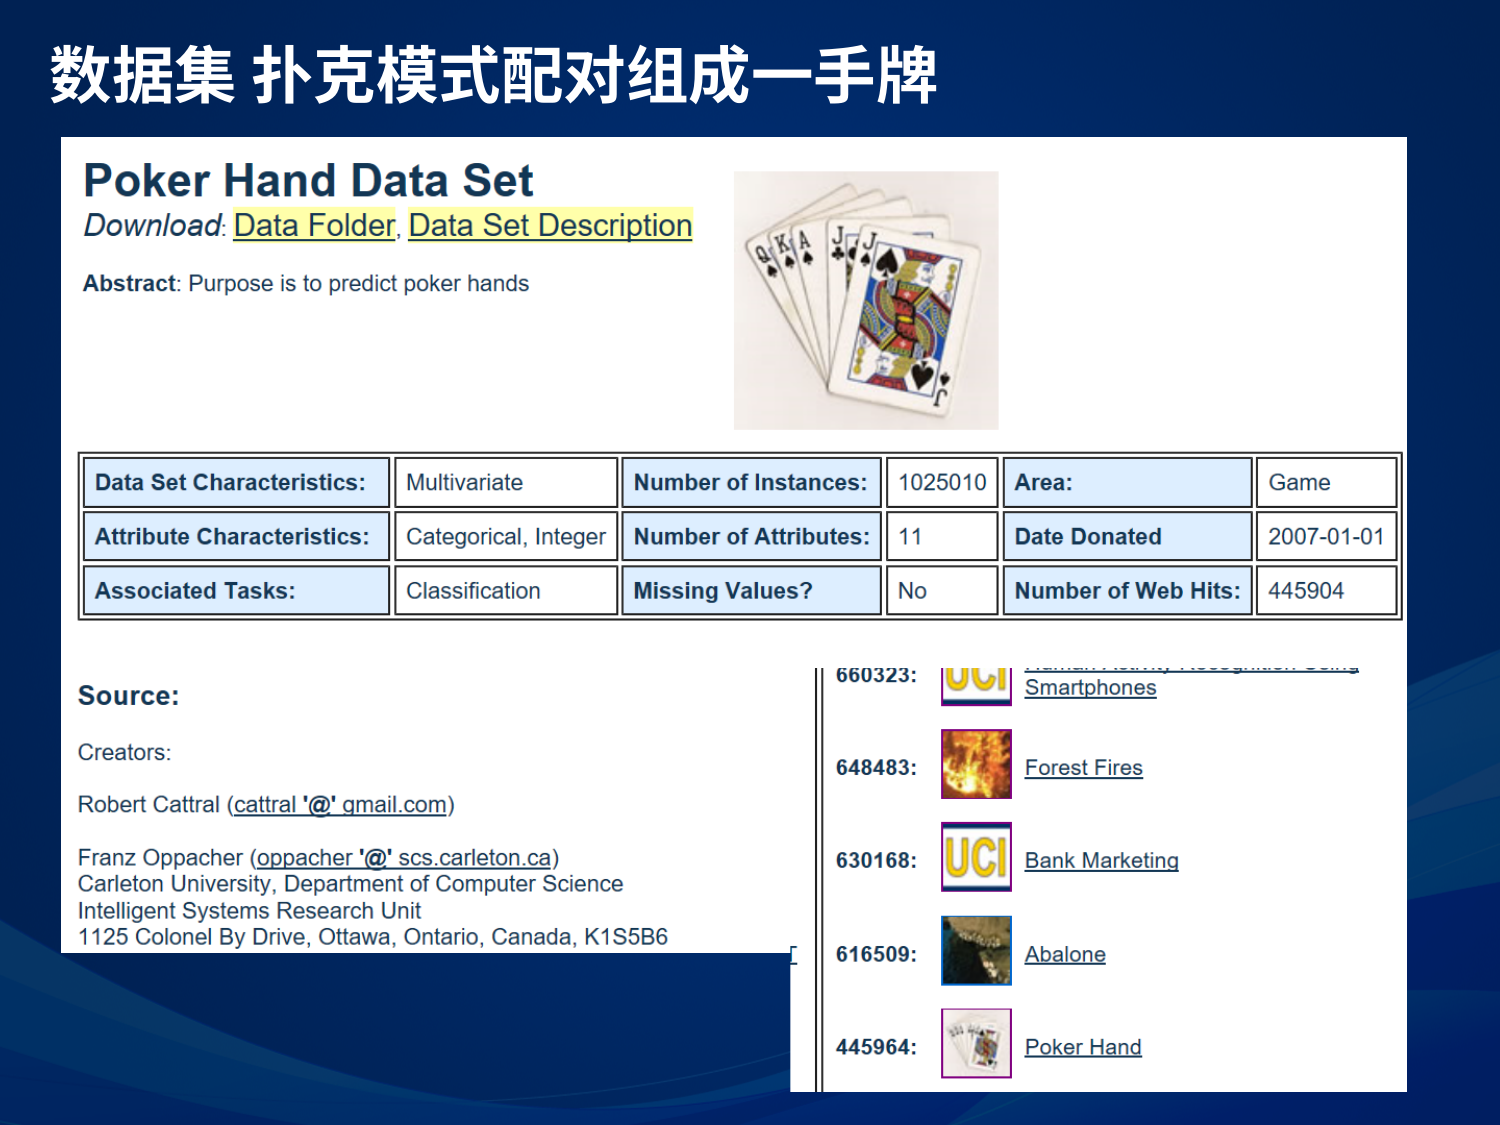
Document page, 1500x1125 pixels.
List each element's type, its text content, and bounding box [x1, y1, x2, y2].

picture [0, 0, 1500, 1125]
text_box 数据集 扑克模式配对组成一手牌 [34, 9, 1385, 138]
